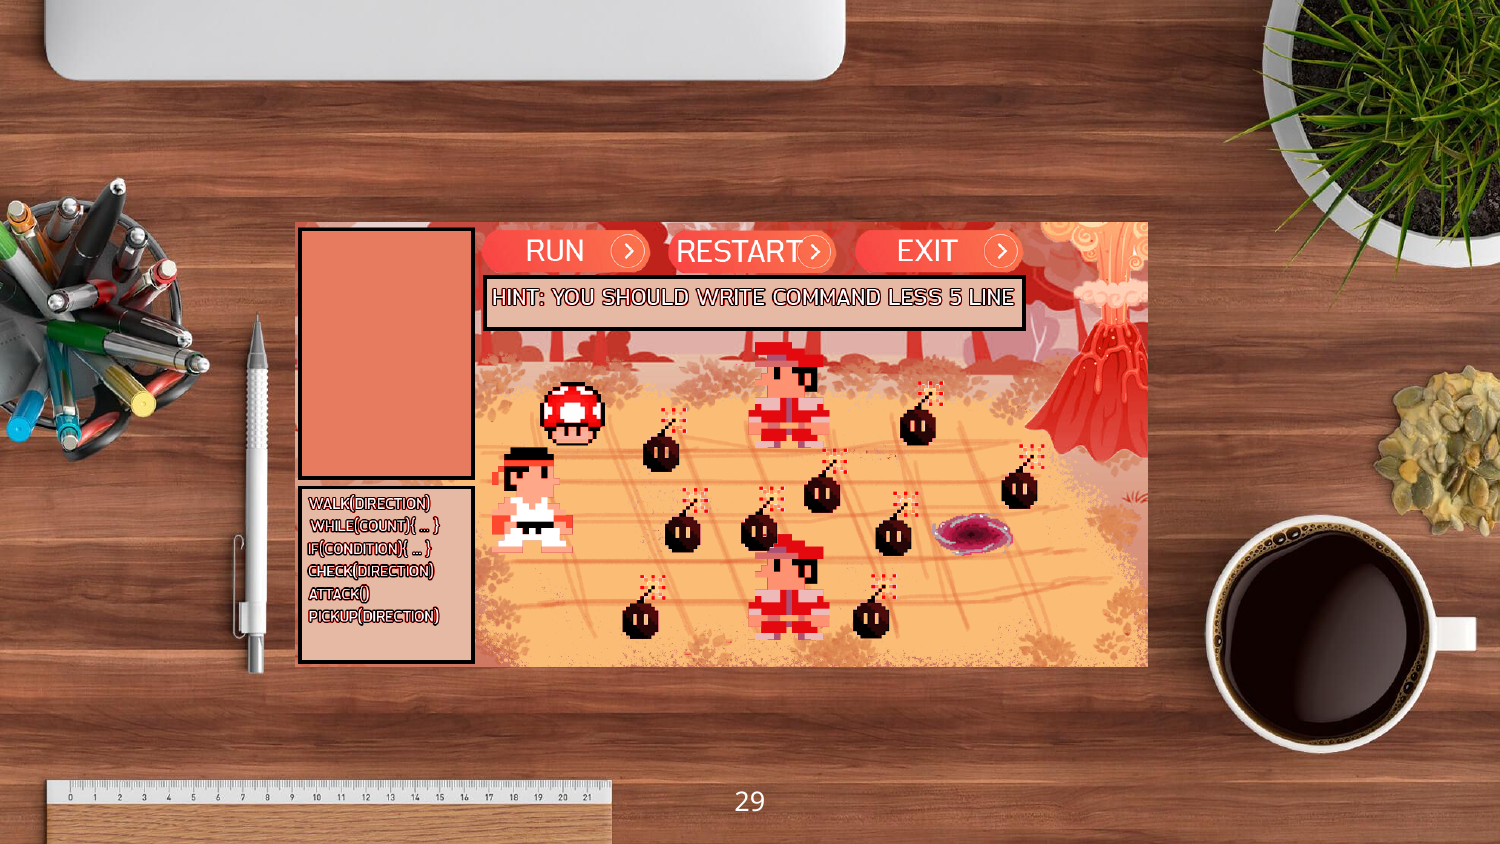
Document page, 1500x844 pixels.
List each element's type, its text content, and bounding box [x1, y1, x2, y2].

slide_number 29 [705, 762, 795, 844]
picture [0, 0, 1500, 844]
